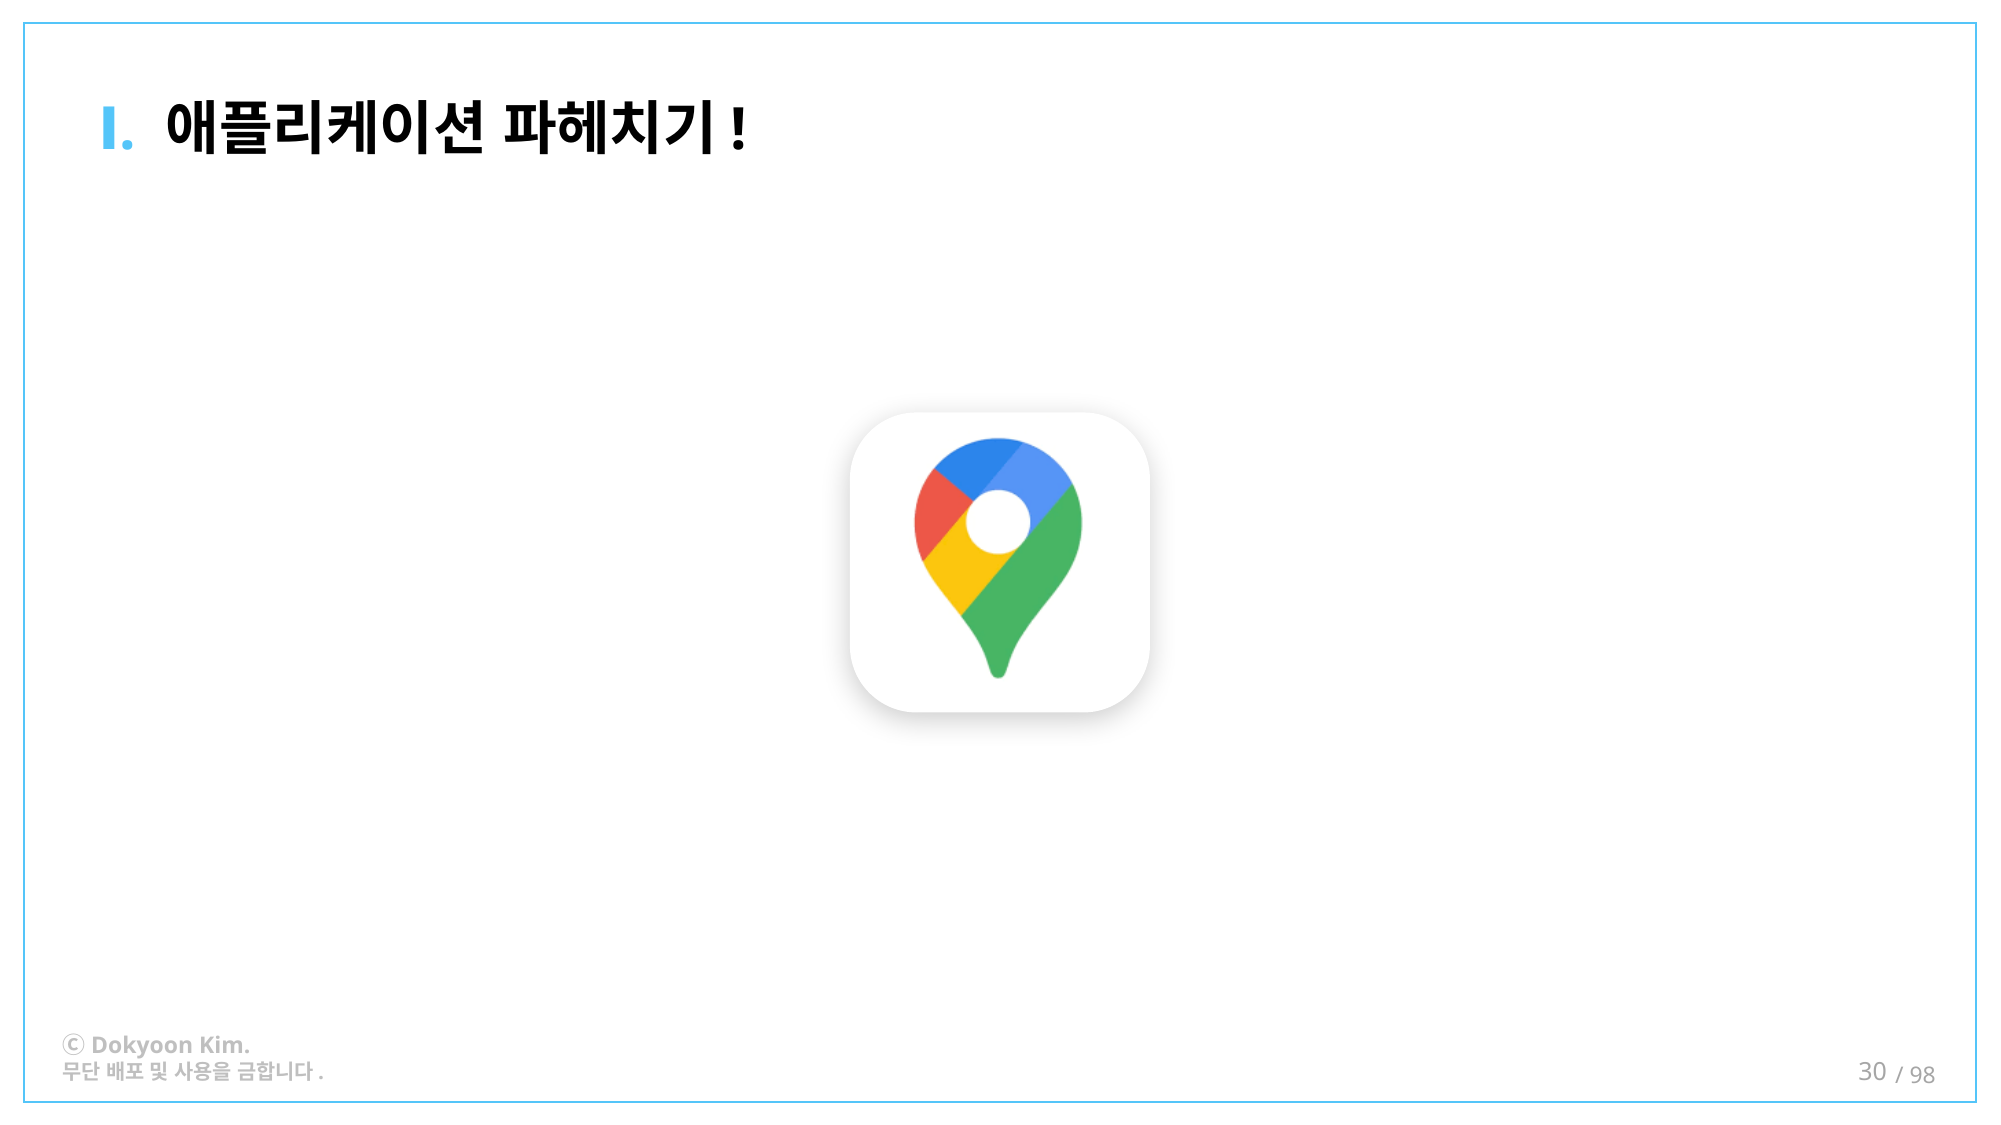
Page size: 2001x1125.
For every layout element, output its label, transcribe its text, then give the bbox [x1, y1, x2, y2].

text_box Ⅰ. 애플리케이션 파헤치기! [83, 83, 1238, 170]
picture [849, 412, 1150, 713]
slide_number 30 [1451, 1042, 1902, 1103]
